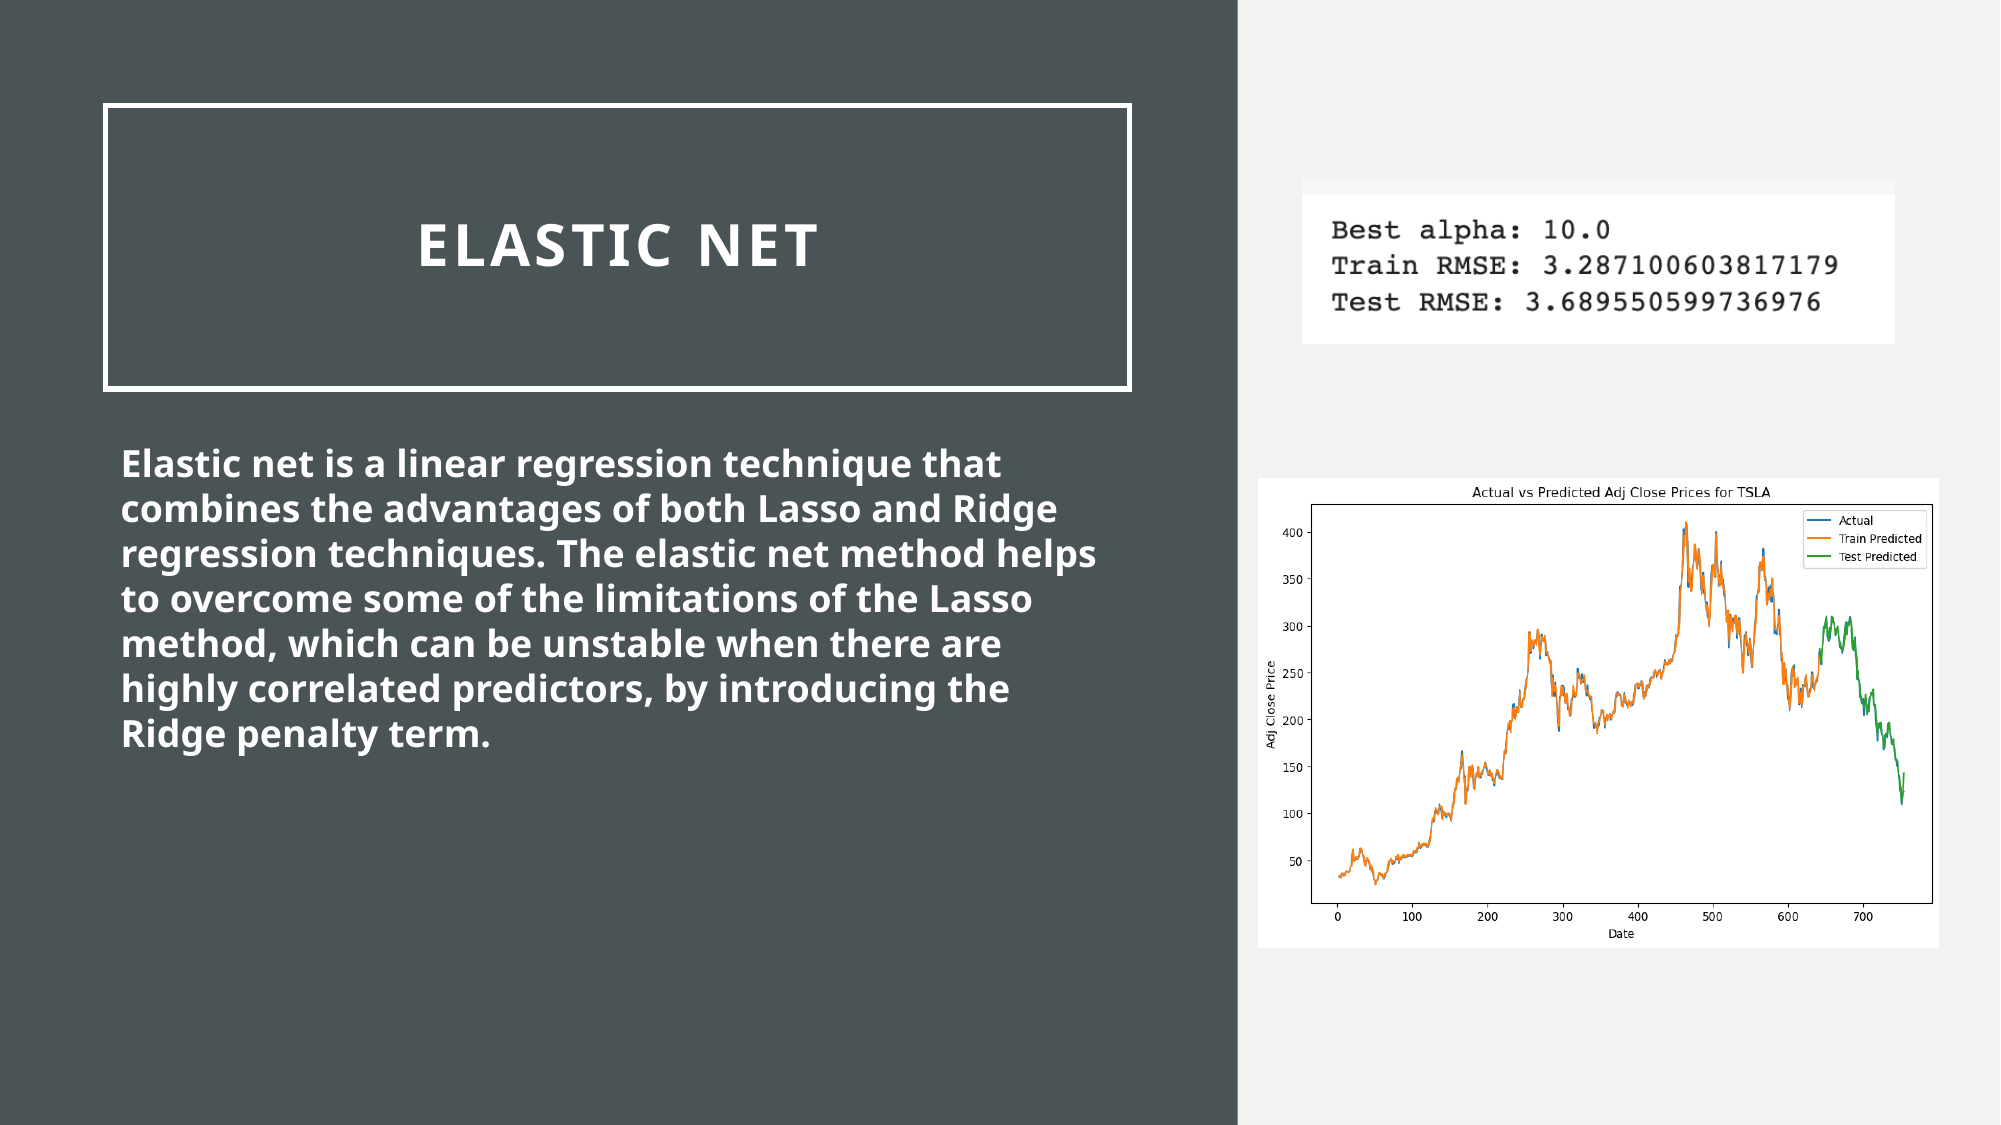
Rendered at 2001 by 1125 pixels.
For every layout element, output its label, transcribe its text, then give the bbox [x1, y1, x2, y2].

list Elastic net is a linear regression technique that combines the advantages of both Lasso and Ridge regression techniques. The elastic net method helps to overcome some of the limitations of the Lasso method, which can be unstable when there are highly correlated predictors, by introducing the Ridge penalty term. [105, 432, 1130, 994]
picture [1302, 179, 1895, 345]
text_box [0, 0, 1238, 1125]
text_box [1238, 0, 2000, 1125]
picture [1258, 478, 1939, 948]
title Elastic net [103, 103, 1132, 392]
